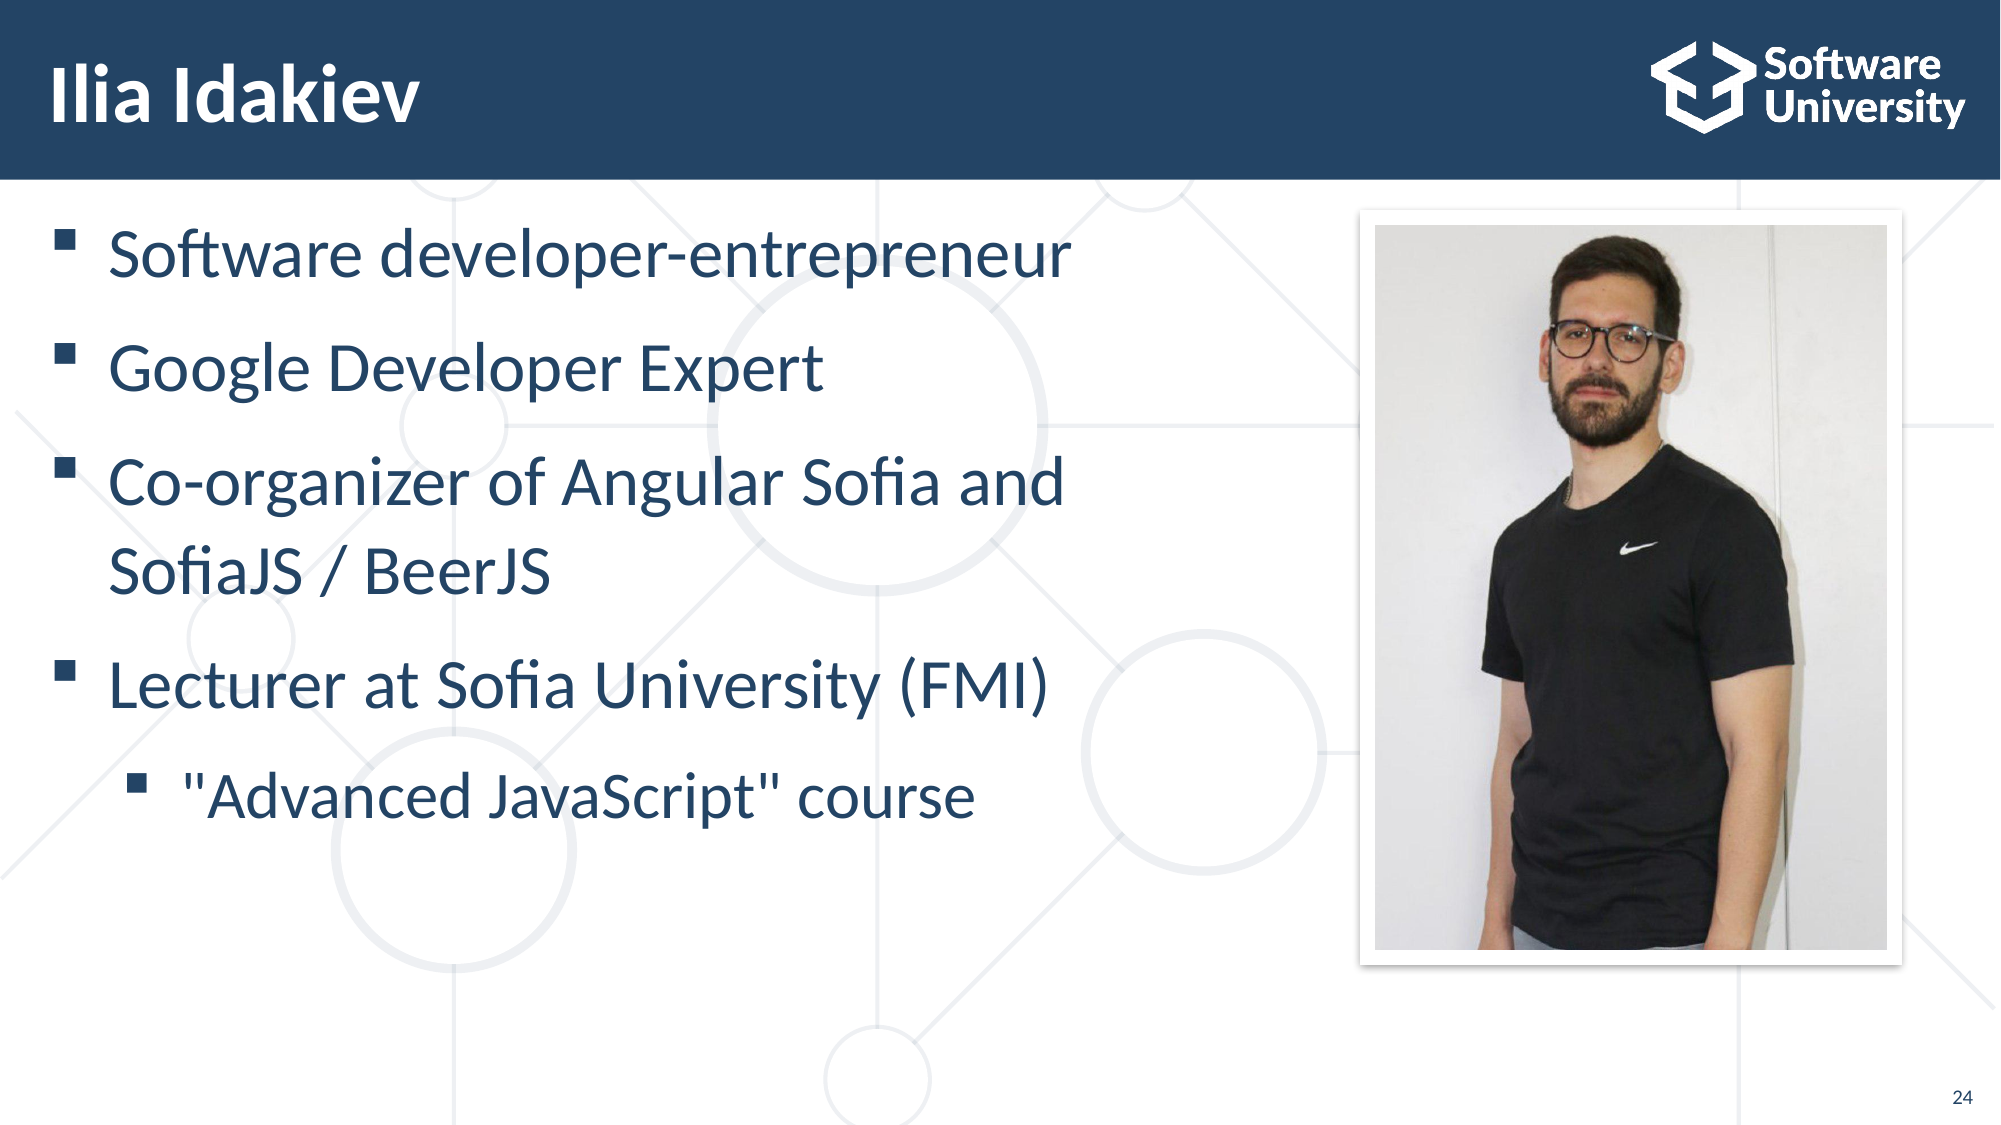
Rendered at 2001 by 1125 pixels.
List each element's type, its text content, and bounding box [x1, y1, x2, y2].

slide_number 24 [1927, 1067, 1989, 1117]
picture [1651, 41, 1966, 134]
title Ilia Idakiev [31, 16, 1625, 162]
list Software developer-entrepreneur Google Developer Expert Co-organizer of Angular Sofia and SofiaJS / BeerJS Lecturer at Sofia University (FMI) "Advanced JavaScript" course [31, 196, 1970, 1104]
picture [1374, 224, 1888, 951]
